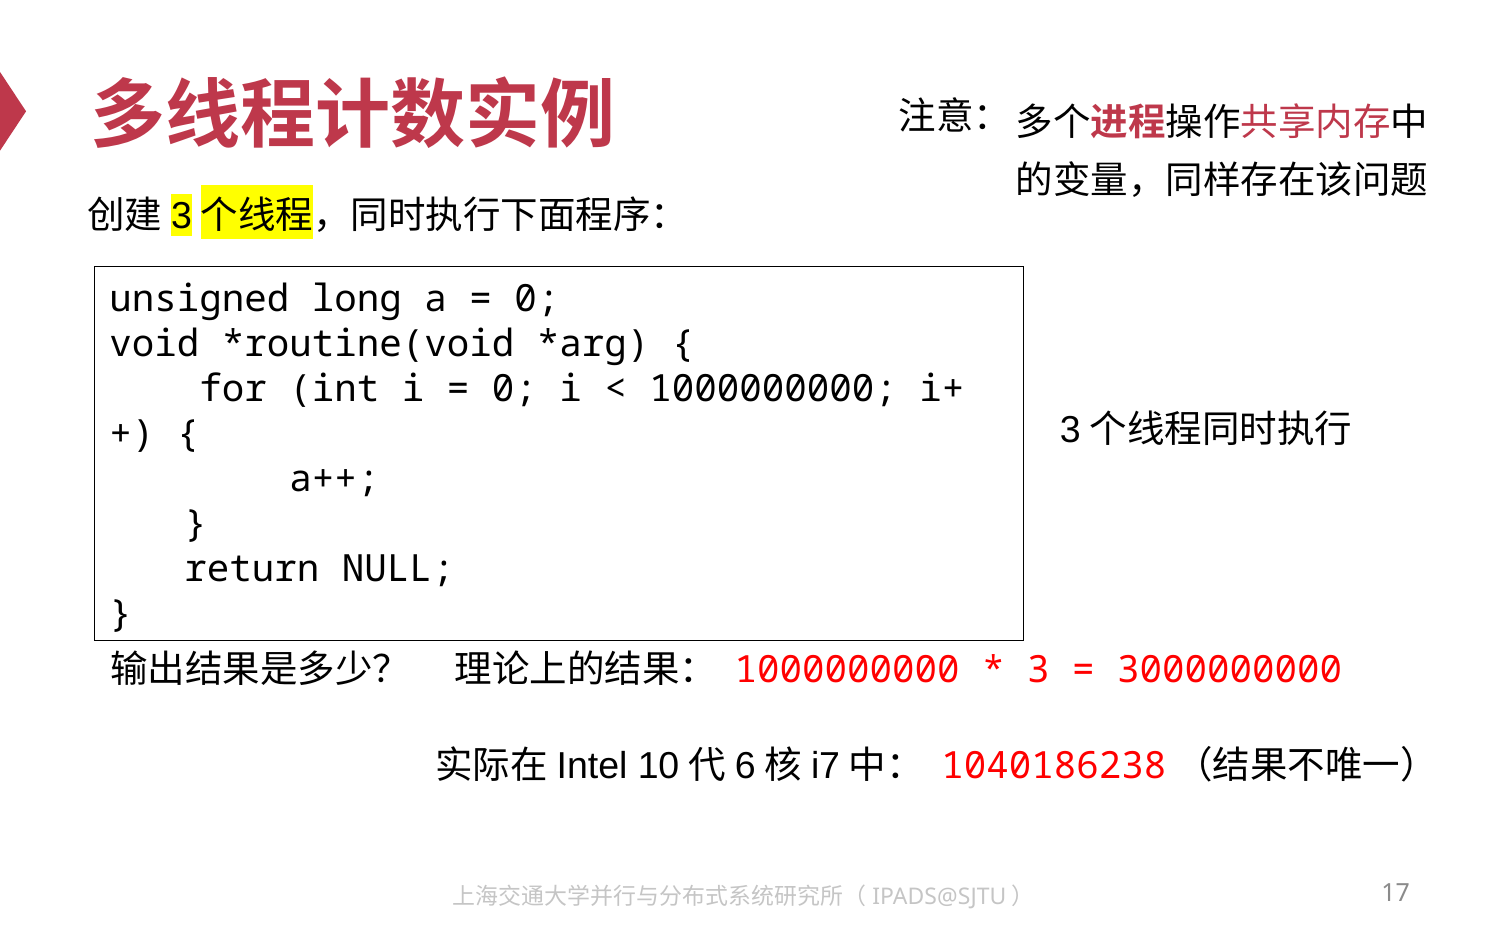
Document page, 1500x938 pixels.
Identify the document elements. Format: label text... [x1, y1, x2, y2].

text_box 理论上的结果： 1000000000 * 3 = 3000000000 [439, 637, 1357, 698]
slide_number 17 [1074, 868, 1425, 919]
title 多线程计数实例 [75, 37, 1425, 186]
text_box unsigned long a = 0; void *routine(void *arg) { for (int i = 0; i < 1000000000; i++) { a++; } return NULL; } [94, 266, 1024, 641]
text_box 输出结果是多少？ [95, 637, 426, 698]
text_box 3个线程同时执行 [1045, 397, 1384, 458]
text_box 多个进程操作共享内存中 的变量，同样存在该问题 [1001, 76, 1458, 209]
text_box 实际在Intel 10代6核i7中： 1040186238（结果不唯一） [420, 733, 1453, 794]
footer 上海交通大学并行与分布式系统研究所（IPADS@SJTU） [418, 870, 1069, 921]
text_box 创建3个线程，同时执行下面程序： [72, 183, 703, 243]
text_box 注意： [884, 85, 1022, 145]
